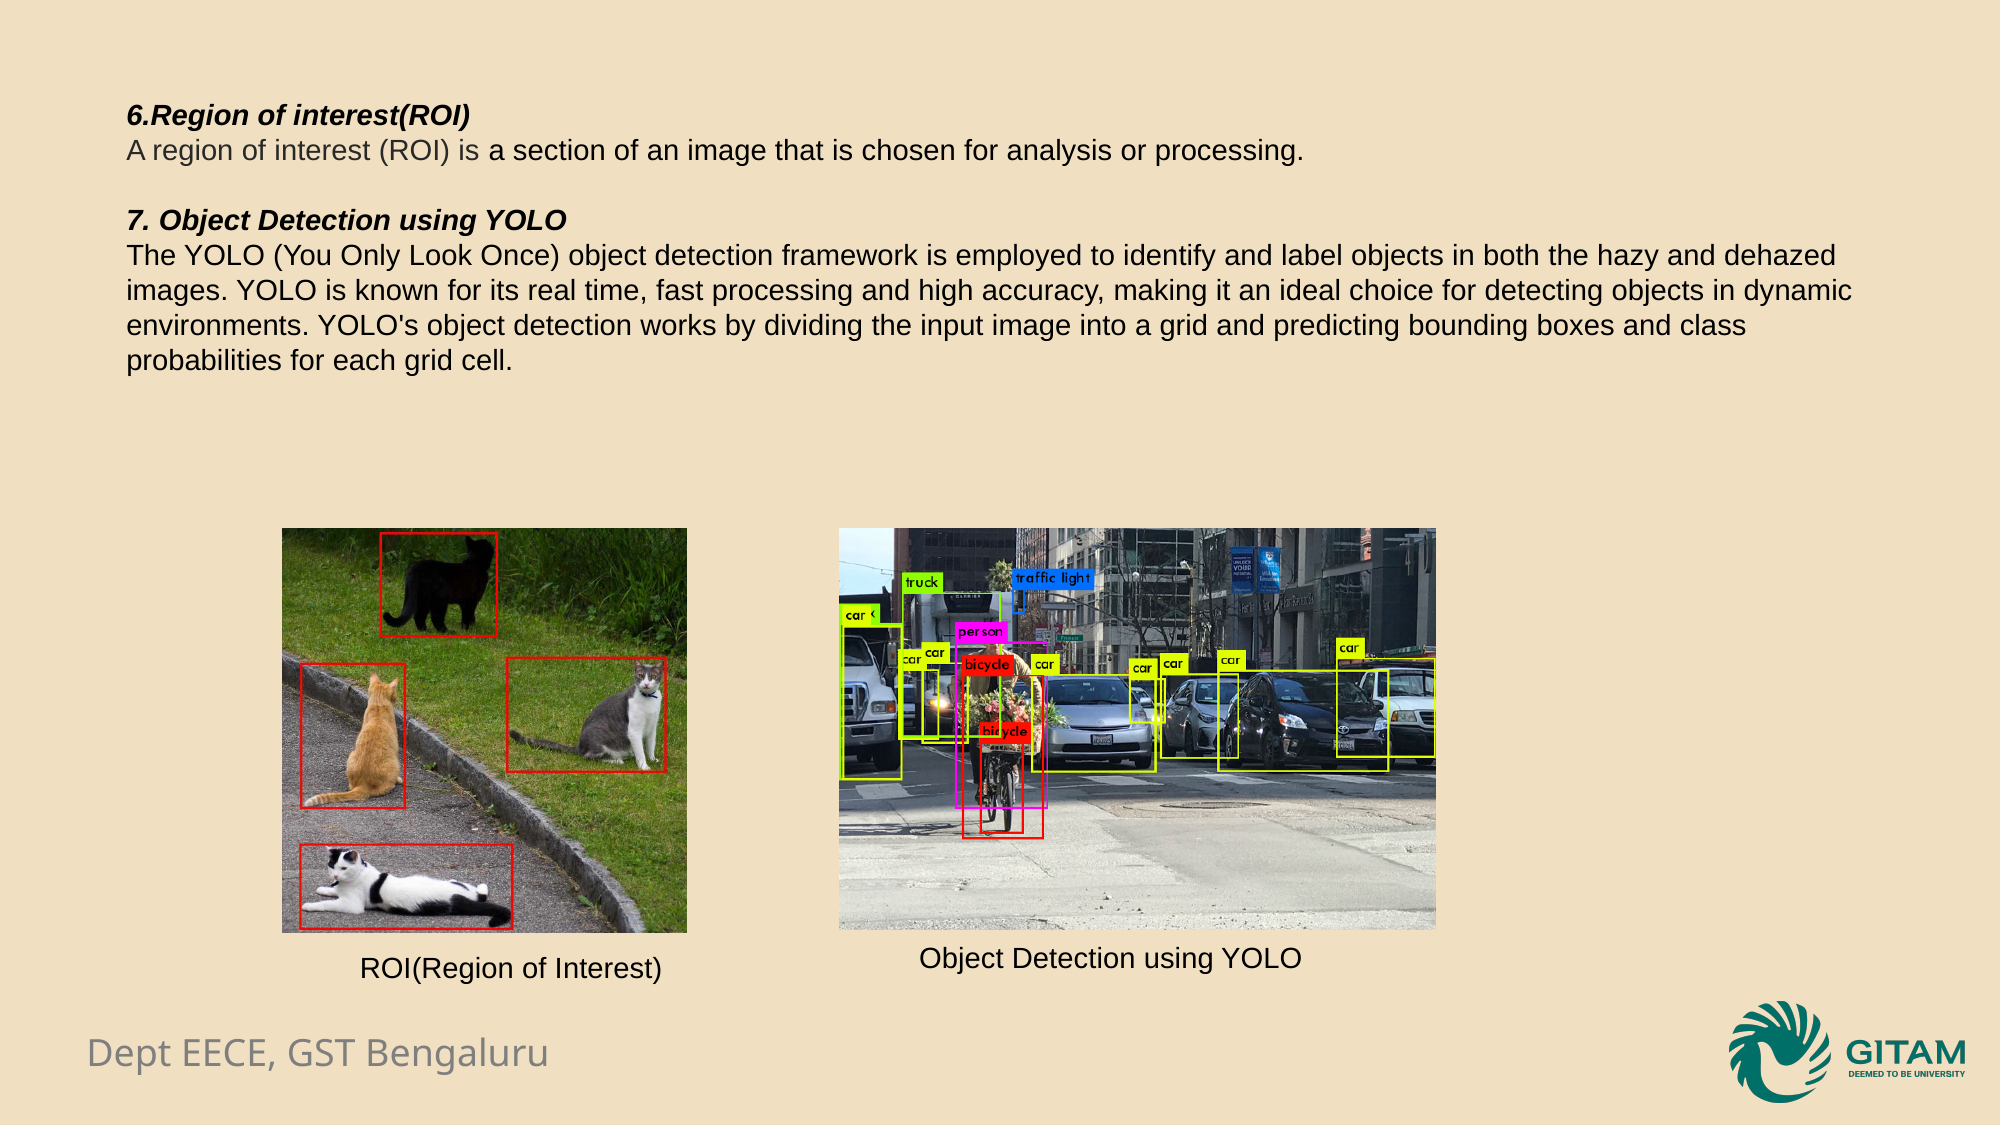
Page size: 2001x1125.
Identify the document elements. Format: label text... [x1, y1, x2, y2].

text_box 6.Region of interest(ROI) A region of interest (ROI) is a section of an image that is chosen for analysis or processing. 7. Object Detection using YOLO The YOLO (You Only Look Once) object detection framework is employed to identify and label objects in both the hazy and dehazed images. YOLO is known for its real time, fast processing and high accuracy, making it an ideal choice for detecting objects in dynamic environments. YOLO's object detection works by dividing the input image into a grid and predicting bounding boxes and class probabilities for each grid cell. [111, 89, 1902, 384]
text_box ROI(Region of Interest) [344, 942, 687, 993]
text_box Object Detection using YOLO [904, 938, 1422, 1017]
picture [282, 528, 688, 933]
picture [1729, 1001, 1965, 1103]
picture [838, 528, 1437, 930]
